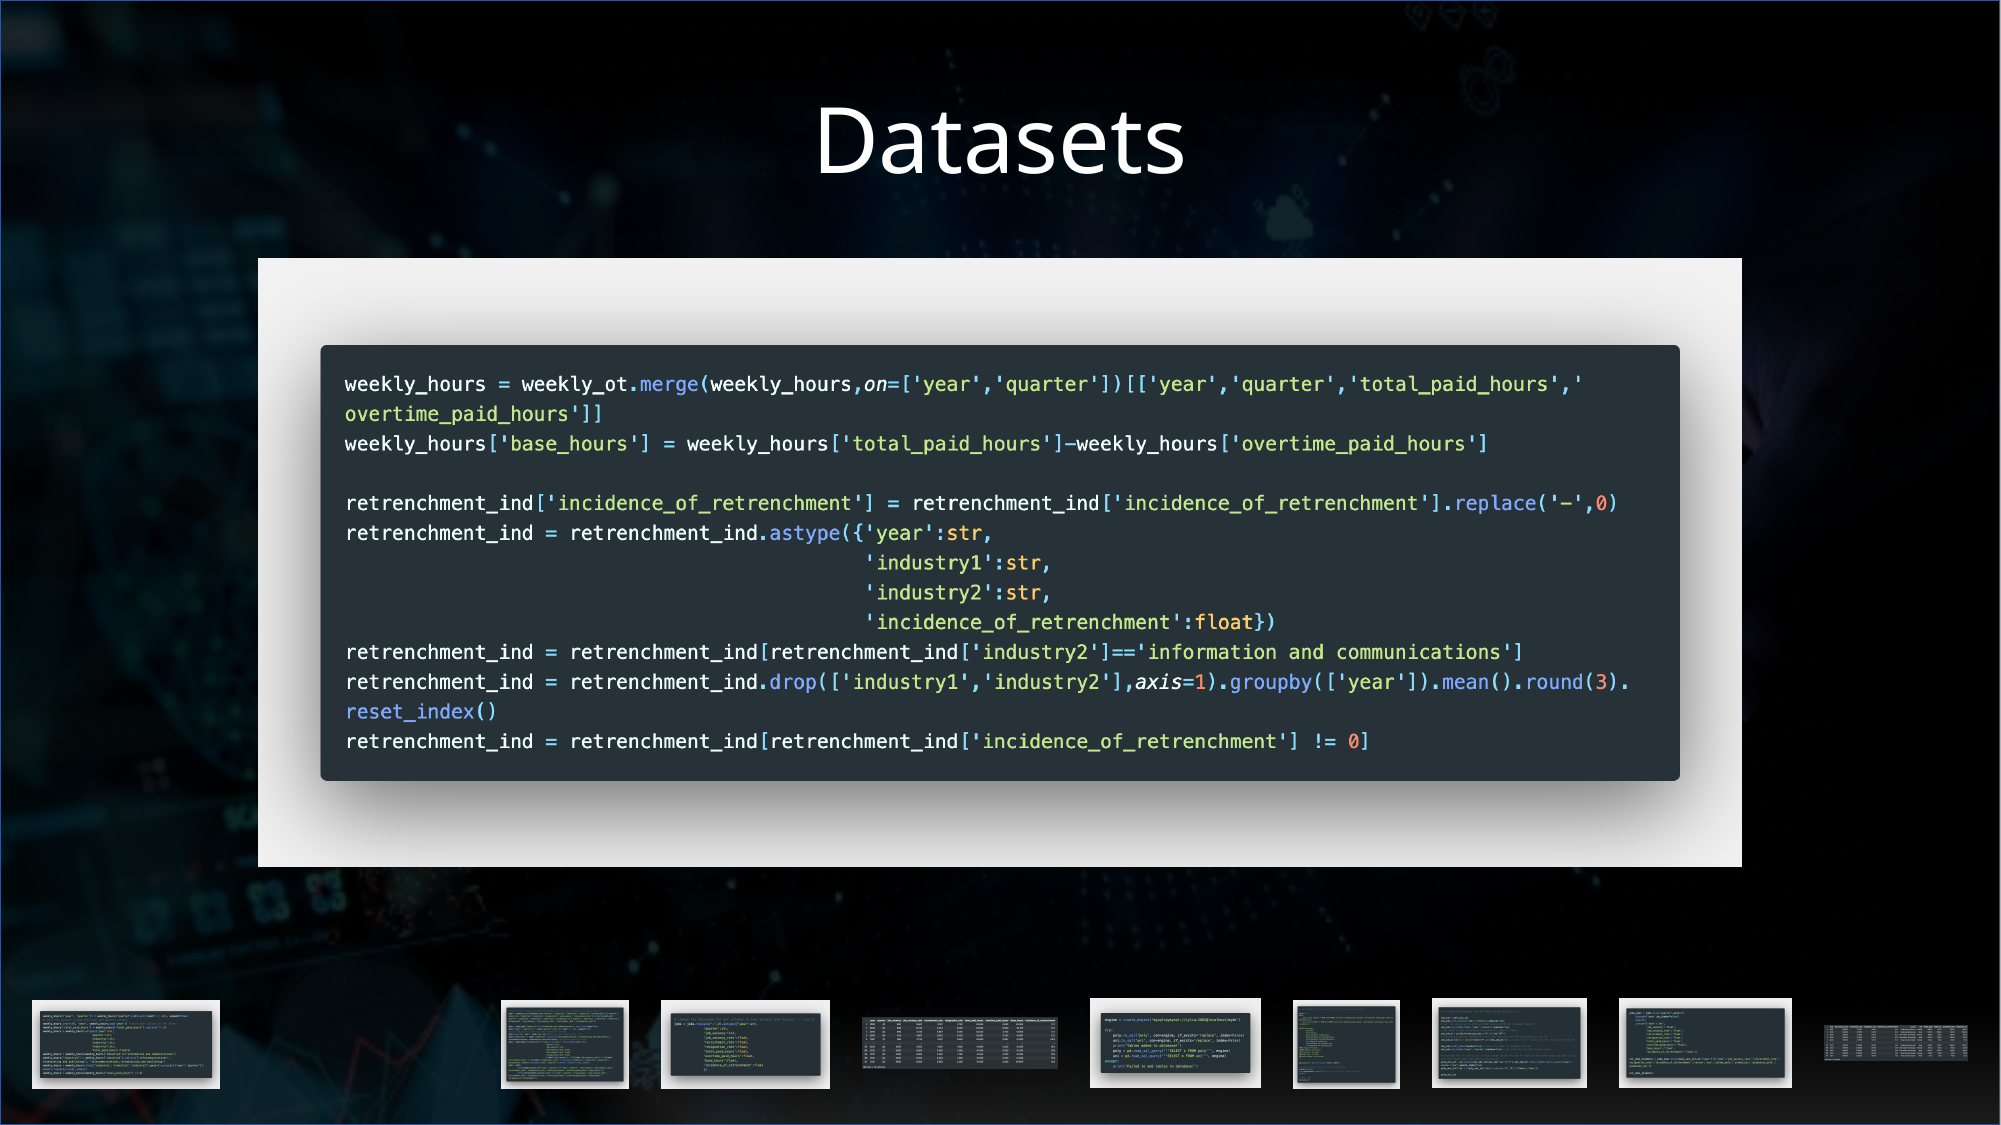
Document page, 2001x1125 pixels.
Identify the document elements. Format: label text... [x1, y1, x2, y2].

picture [1090, 998, 1261, 1088]
picture [1293, 1000, 1400, 1089]
picture [258, 258, 1742, 867]
picture [1824, 1025, 1968, 1061]
picture [1619, 998, 1792, 1088]
picture [501, 1000, 629, 1089]
picture [1432, 998, 1587, 1088]
title Datasets [137, 59, 1863, 227]
picture [661, 1000, 830, 1089]
picture [32, 1000, 220, 1089]
picture [862, 1017, 1058, 1069]
